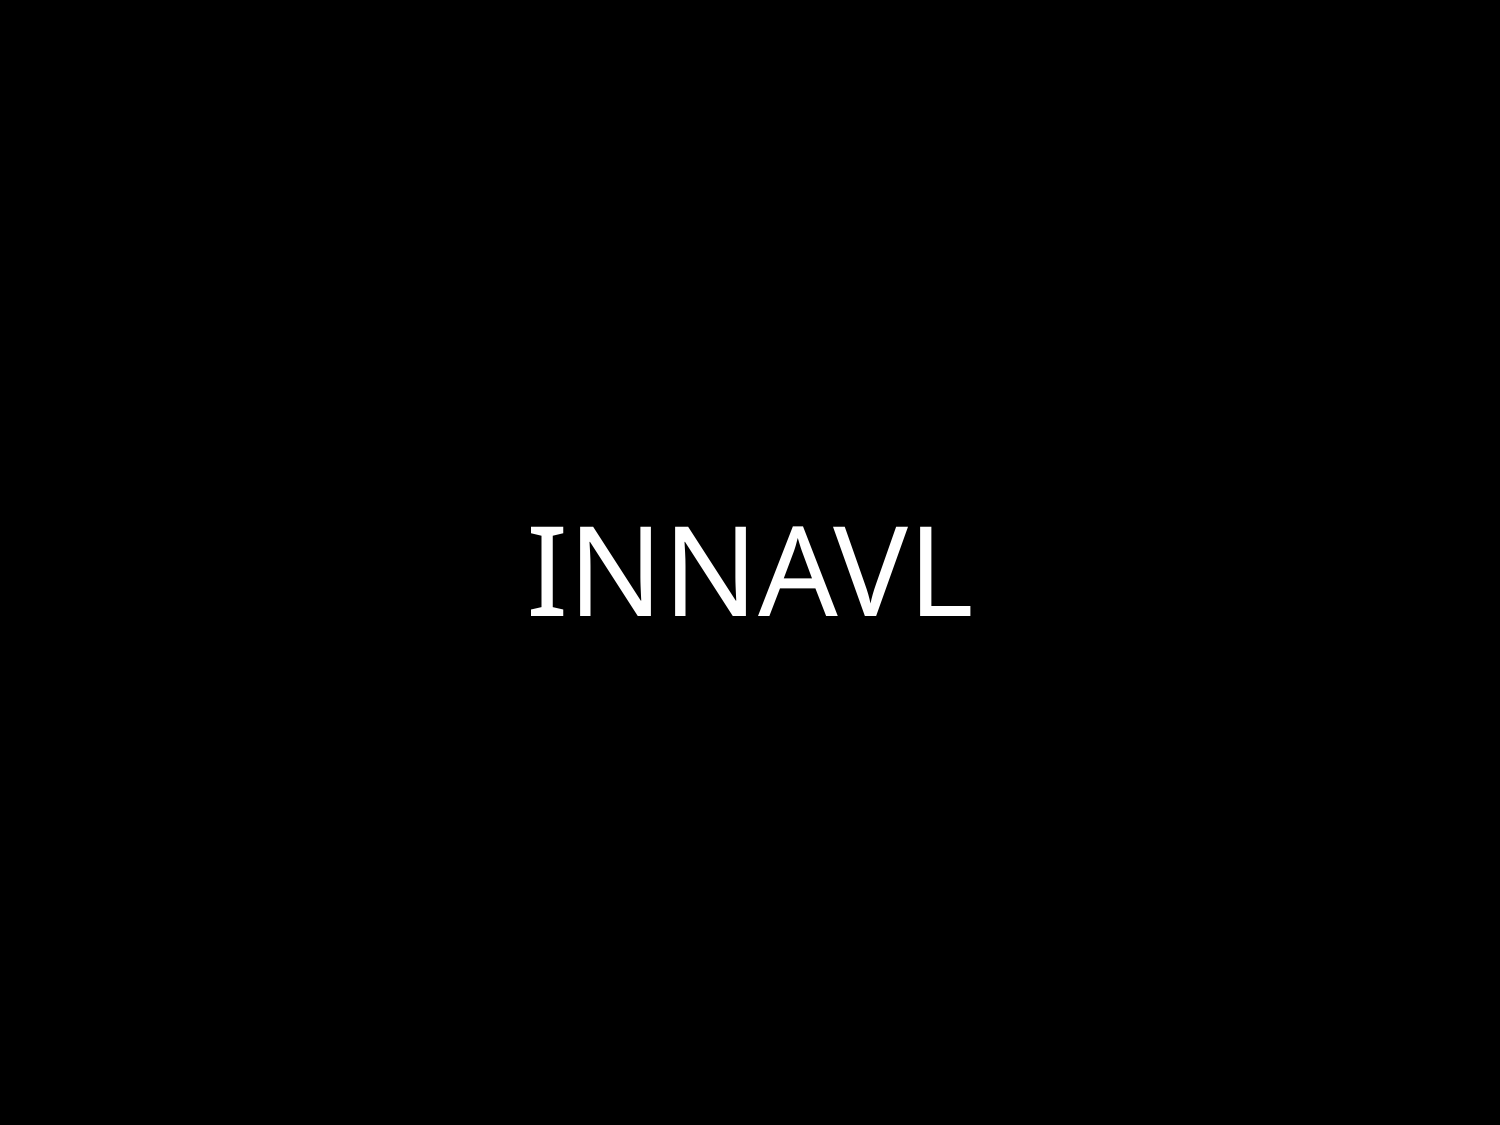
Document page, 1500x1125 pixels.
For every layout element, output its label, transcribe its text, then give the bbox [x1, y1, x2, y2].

list INNAVL [0, 484, 1500, 586]
